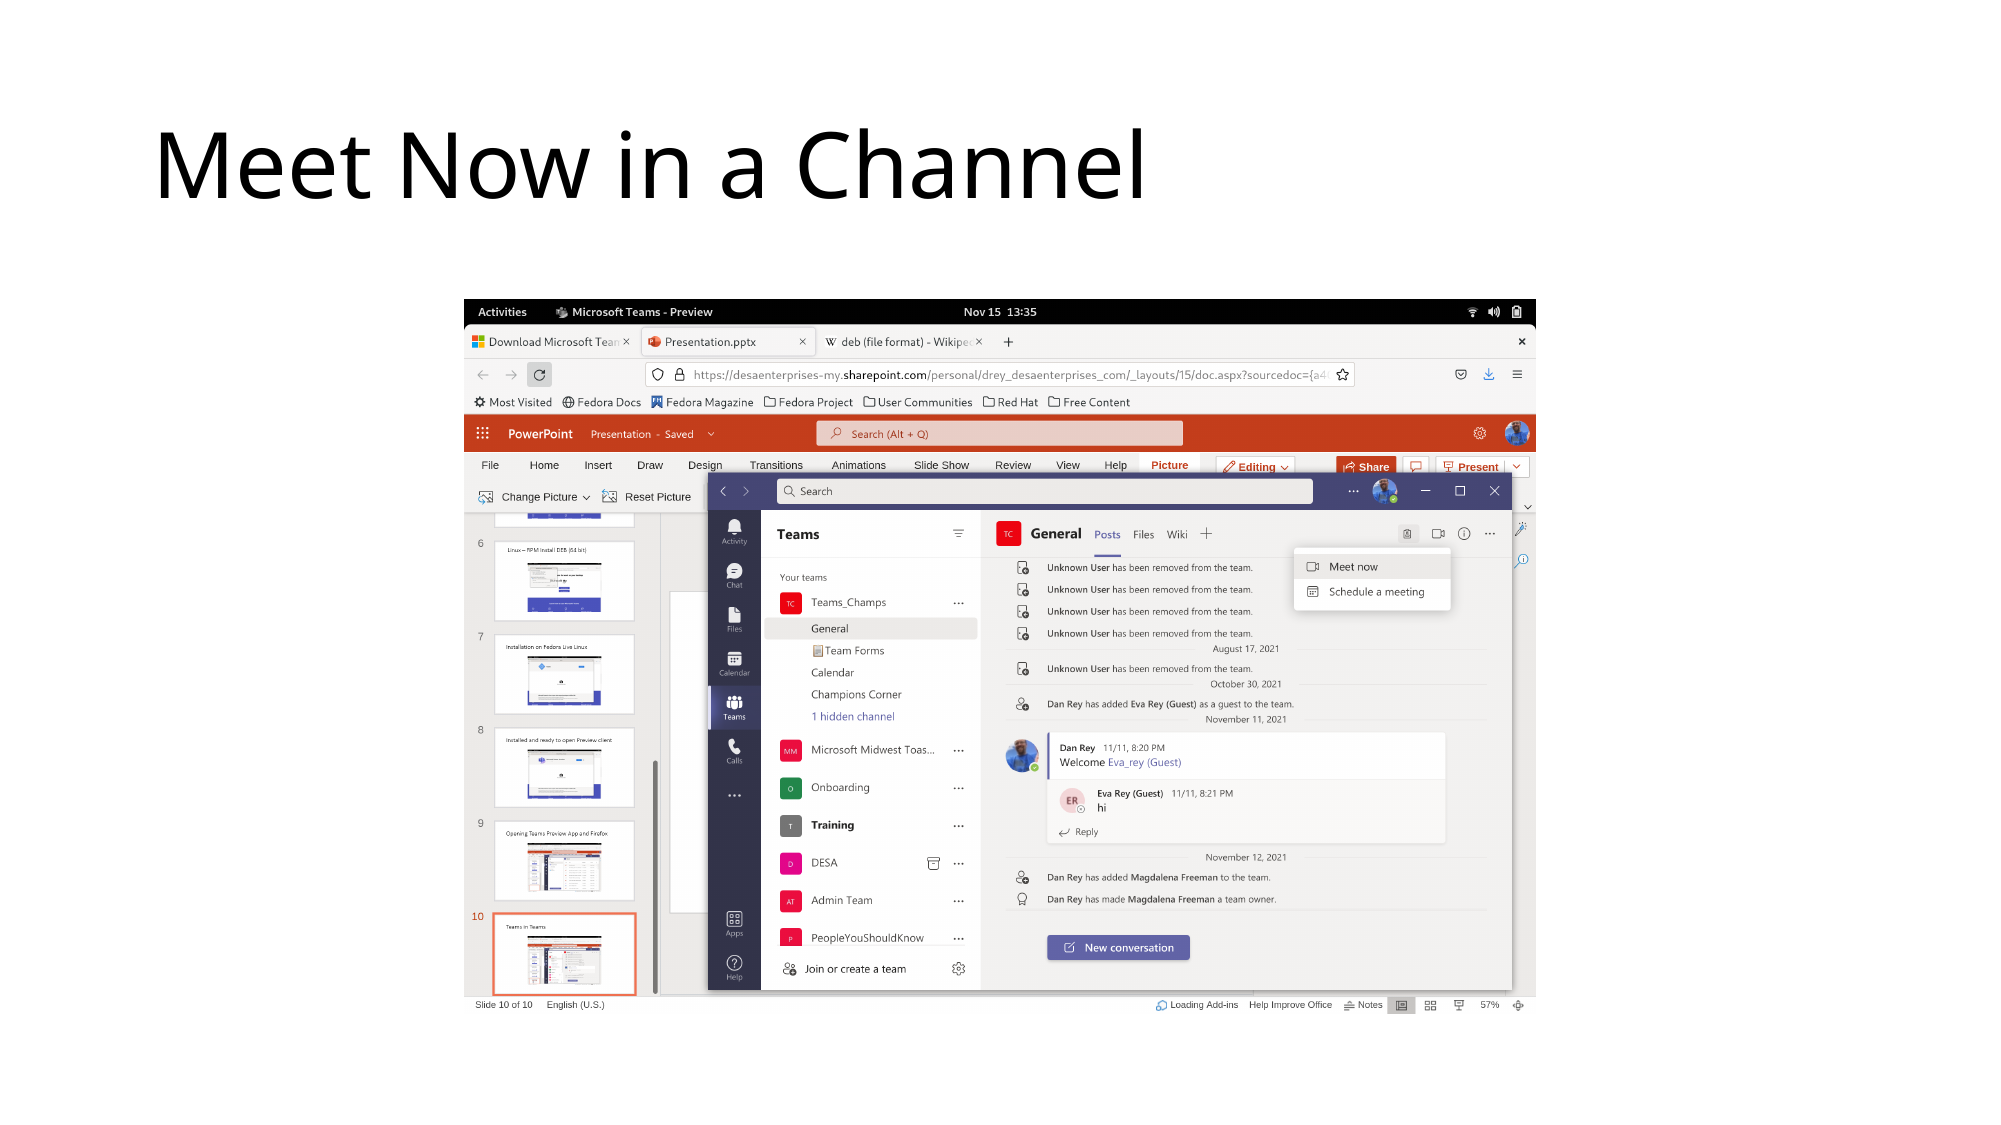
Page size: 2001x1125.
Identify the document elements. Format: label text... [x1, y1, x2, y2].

title Meet Now in a Channel [137, 59, 1863, 278]
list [464, 299, 1536, 1014]
